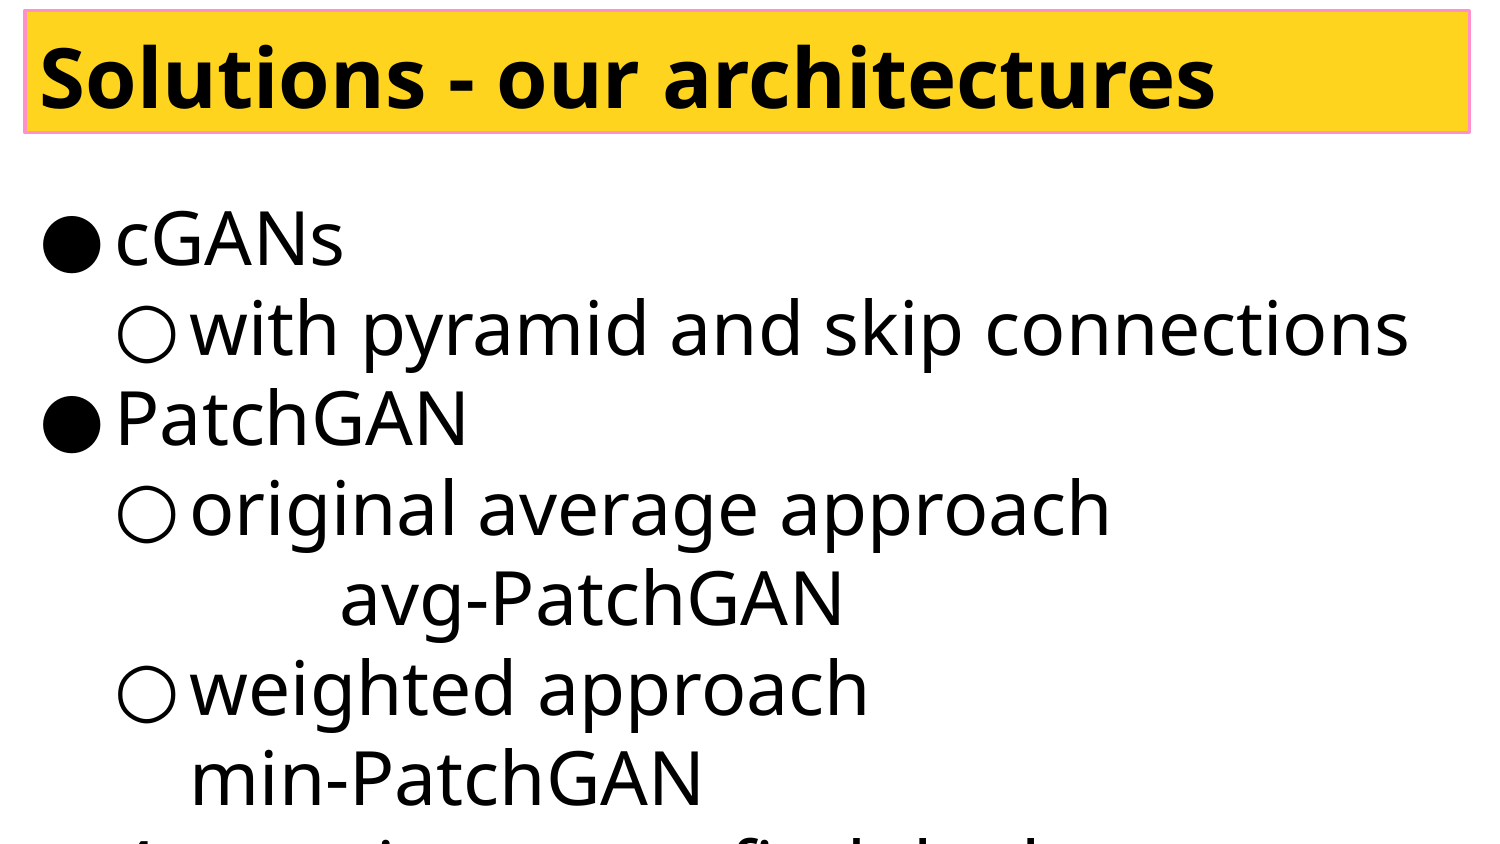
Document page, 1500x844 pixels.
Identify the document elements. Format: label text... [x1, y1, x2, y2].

text_box cGANs with pyramid and skip connections PatchGAN original average approach avg-PatchGAN weighted approach min-PatchGAN 4 experiments to find the best performing architecture [24, 175, 1469, 844]
title Solutions - our architectures [24, 10, 1470, 133]
